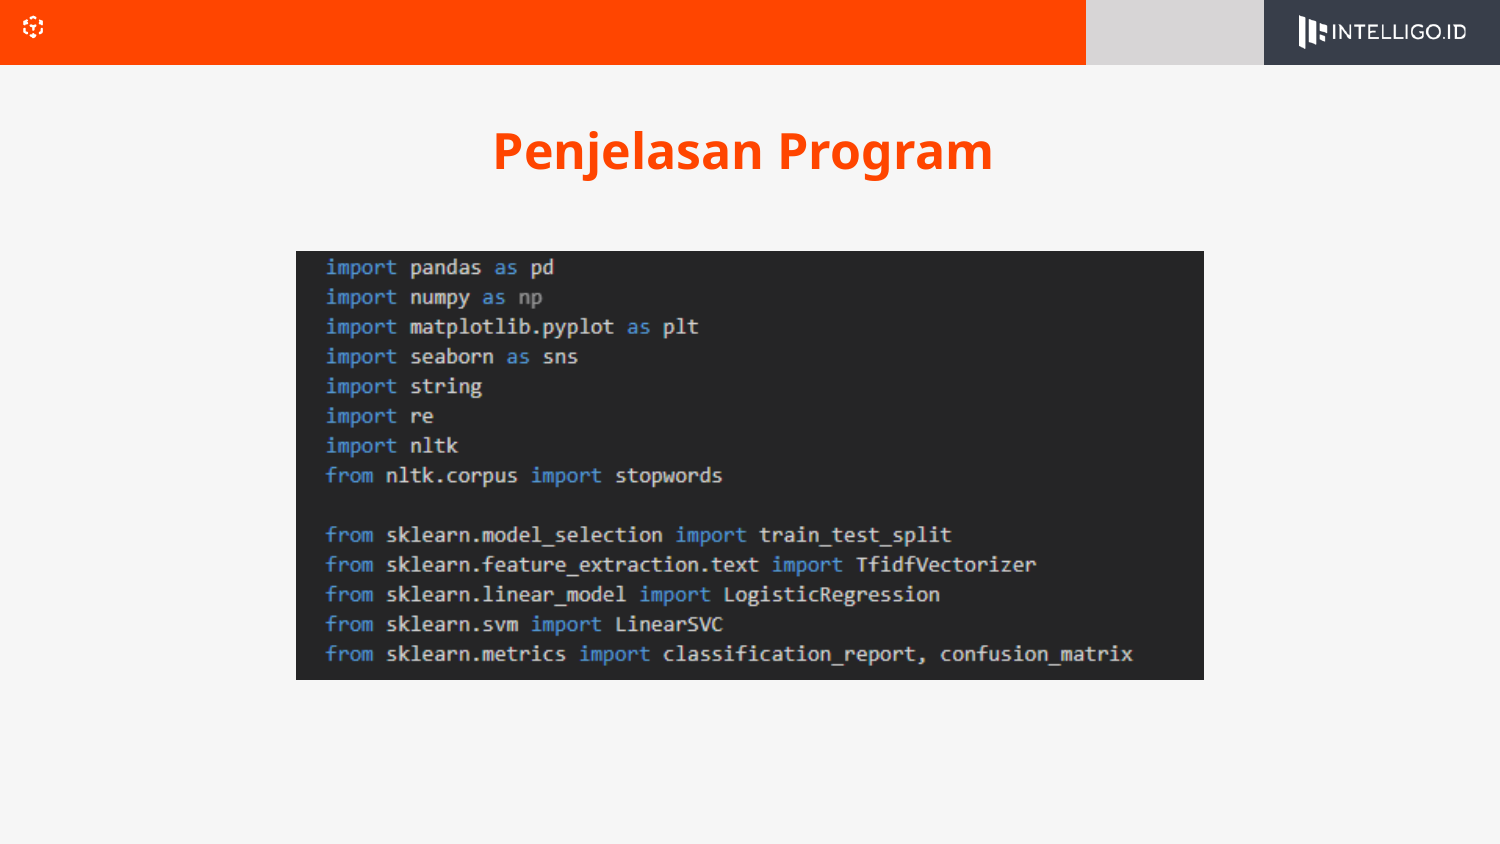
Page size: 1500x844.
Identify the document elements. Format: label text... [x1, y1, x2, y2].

title Penjelasan Program [51, 104, 1449, 199]
picture [0, 0, 1500, 844]
